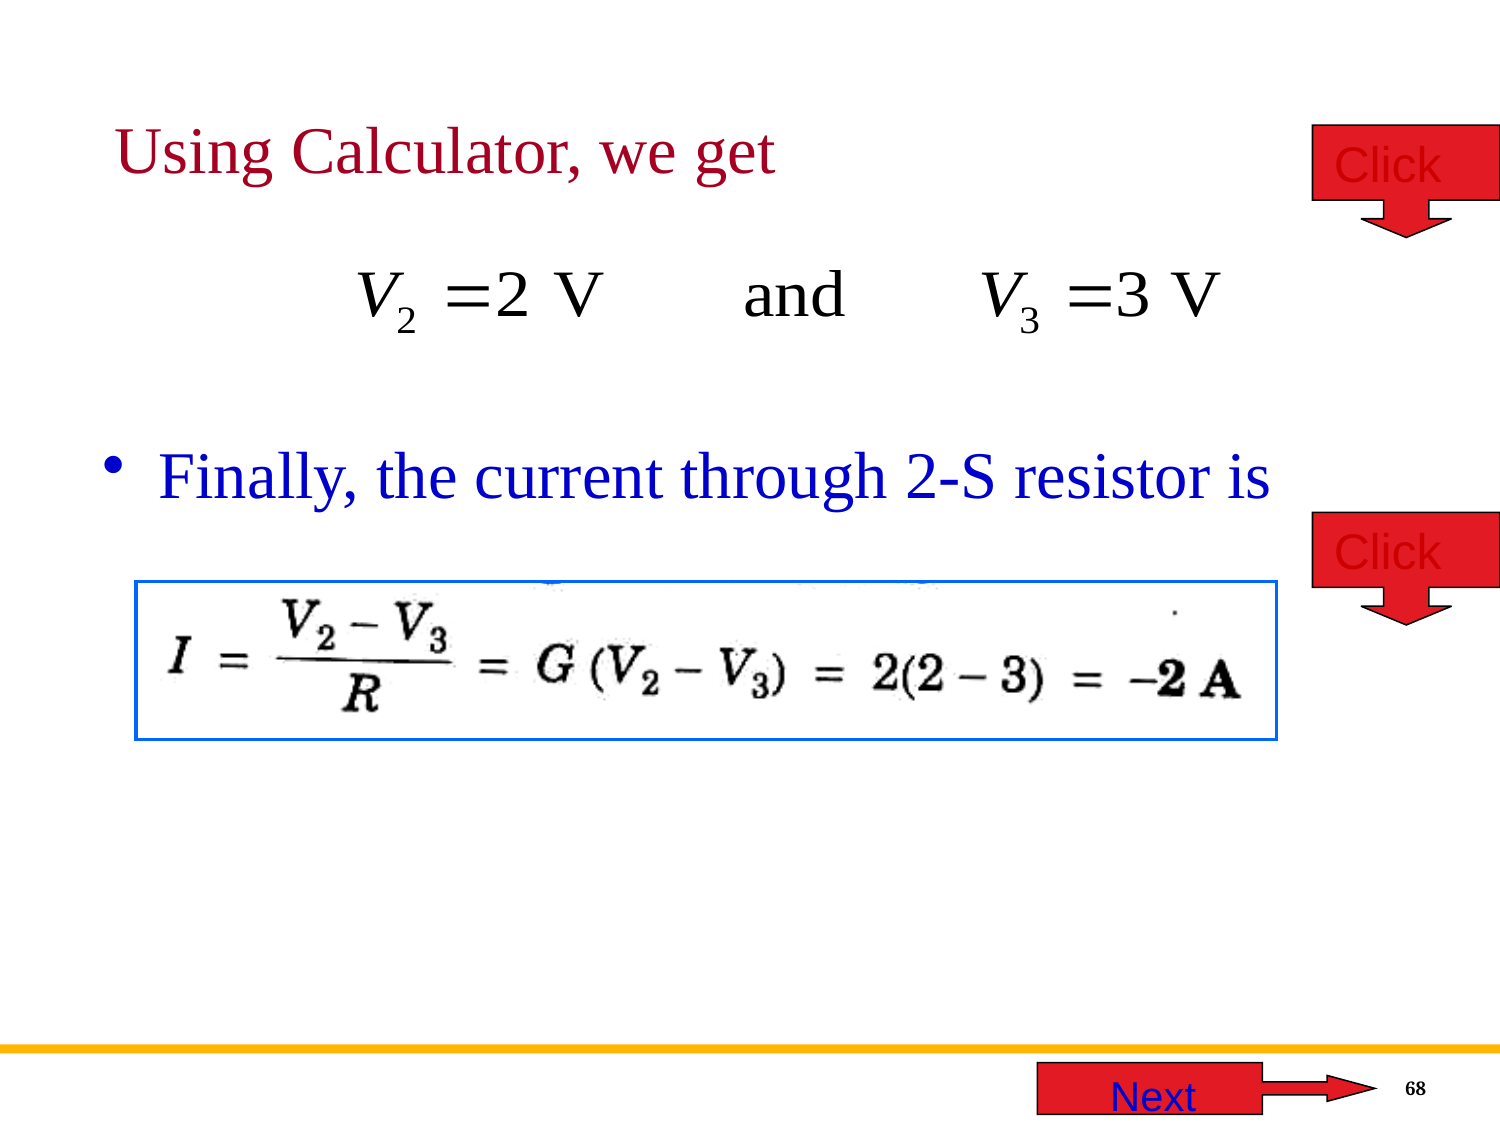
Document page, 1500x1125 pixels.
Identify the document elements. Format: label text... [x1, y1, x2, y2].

slide_number 68 [1375, 1071, 1442, 1109]
picture [137, 583, 1275, 738]
text_box Finally, the current through 2-S resistor is [87, 424, 1375, 520]
text_box Using Calculator, we get [99, 99, 1400, 195]
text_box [1037, 1062, 1375, 1125]
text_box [1312, 512, 1500, 625]
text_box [1312, 124, 1500, 238]
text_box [349, 250, 1238, 350]
